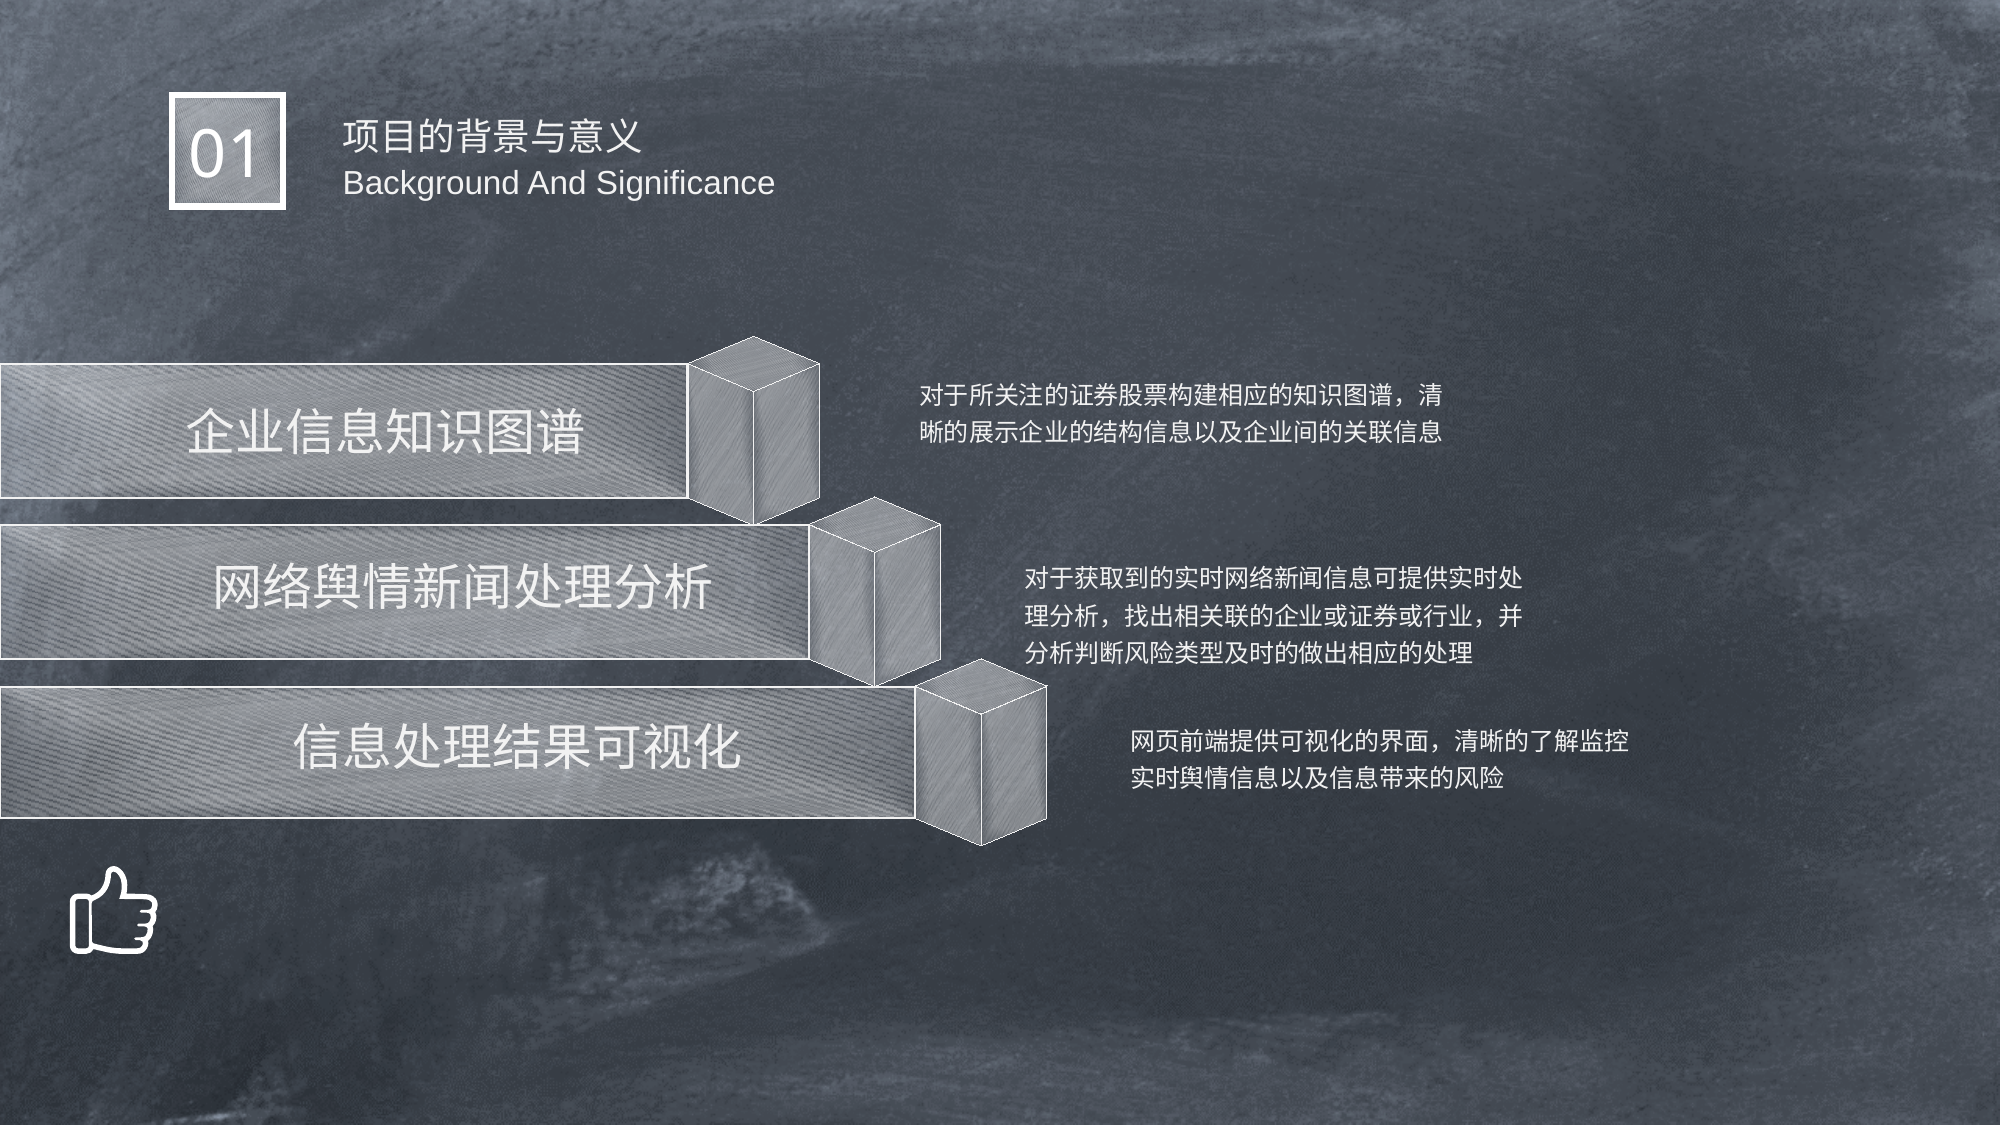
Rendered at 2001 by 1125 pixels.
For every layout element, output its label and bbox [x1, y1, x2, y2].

text_box [0, 496, 941, 658]
text_box [0, 336, 820, 496]
text_box [171, 94, 284, 207]
picture [0, 0, 2000, 1125]
text_box [0, 658, 1047, 846]
